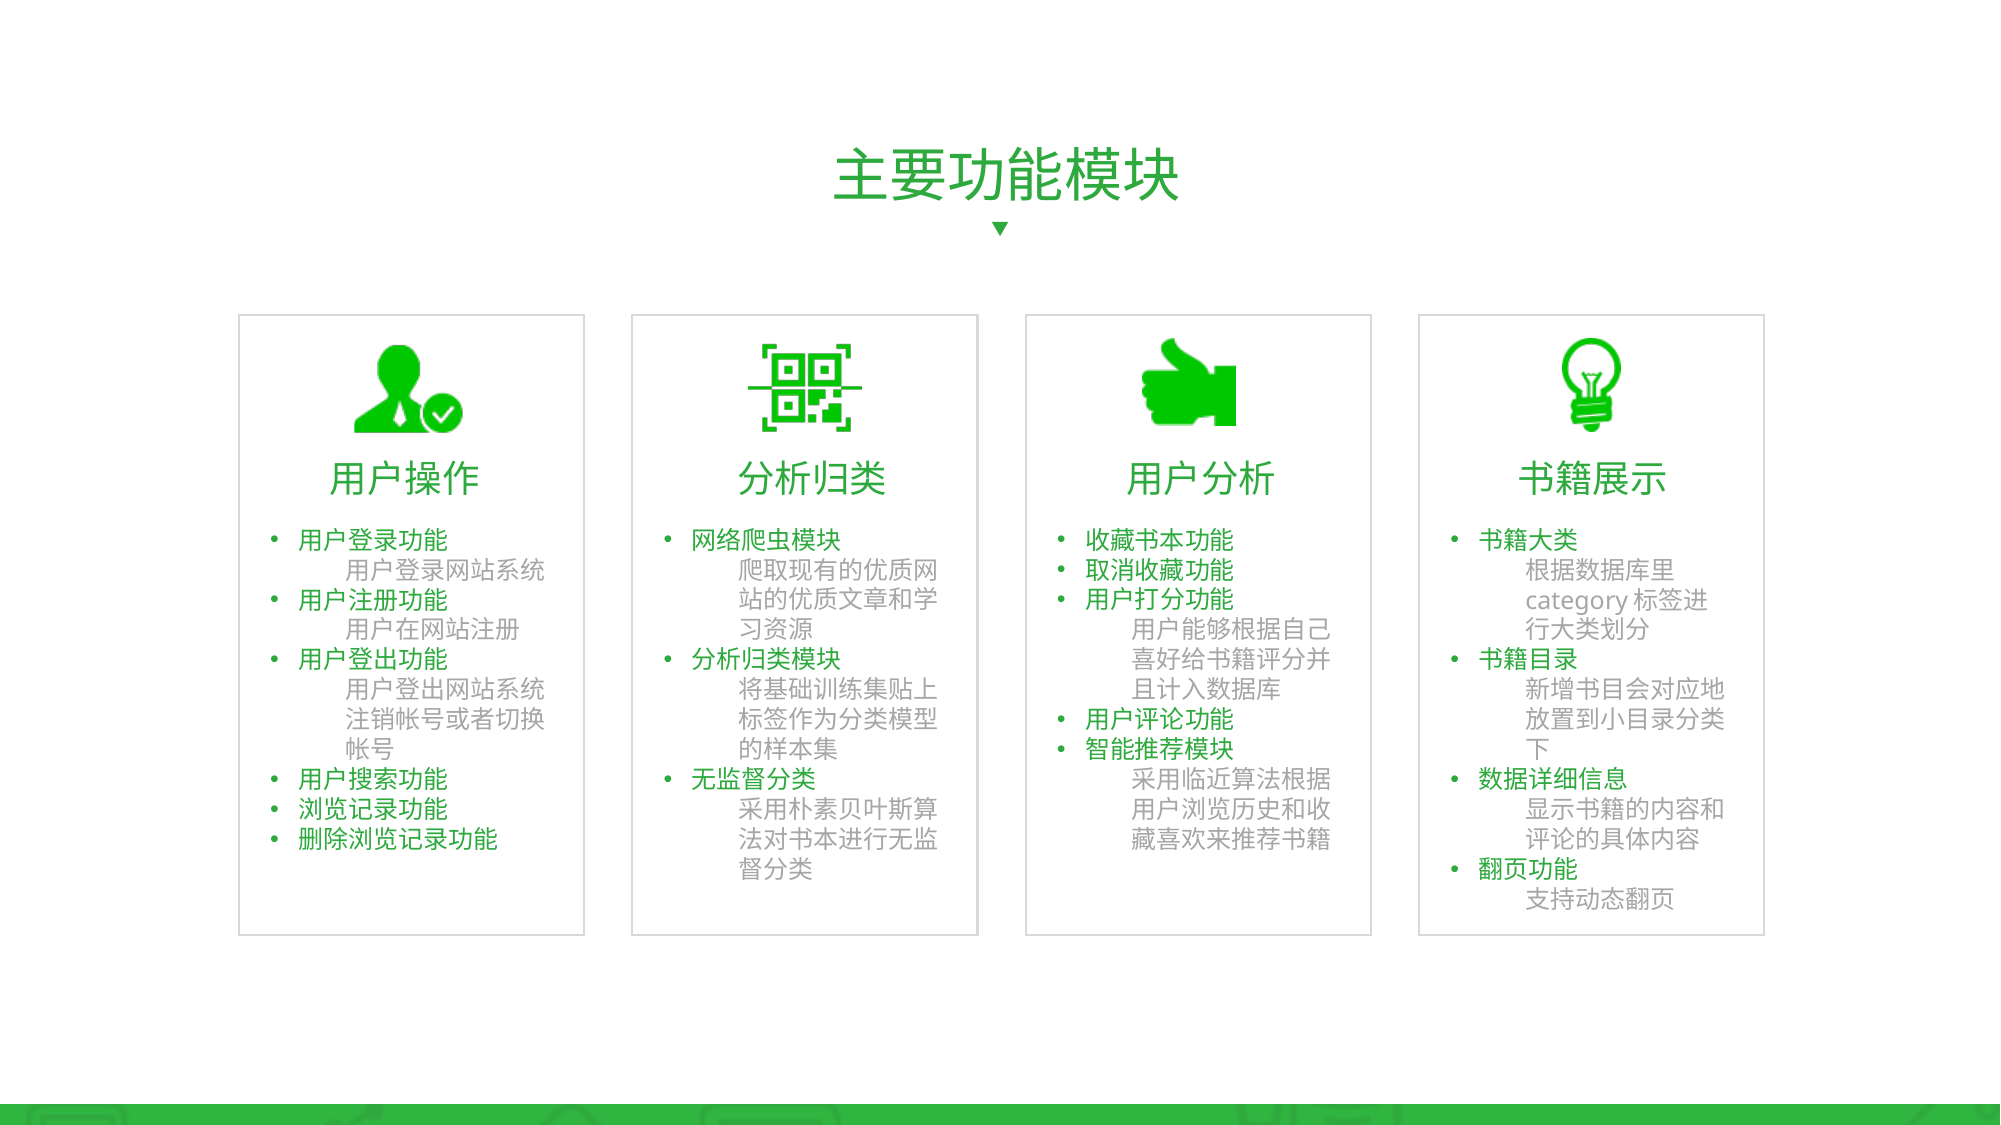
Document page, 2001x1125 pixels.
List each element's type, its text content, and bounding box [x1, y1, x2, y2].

text_box 用户操作 [315, 447, 495, 507]
text_box 书籍大类 根据数据库里category标签进行大类划分 书籍目录 新增书目会对应地放置到小目录分类下 数据详细信息 显示书籍的内容和评论的具体内容 翻页功能 支持动态翻页 [1435, 516, 1748, 921]
picture [747, 339, 862, 440]
picture [1562, 338, 1621, 432]
picture [1142, 338, 1236, 426]
text_box 书籍展示 [1503, 447, 1683, 507]
text_box 收藏书本功能 取消收藏功能 用户打分功能 用户能够根据自己喜好给书籍评分并且计入数据库 用户评论功能 智能推荐模块 采用临近算法根据用户浏览历史和收藏喜欢来推荐书籍 [1042, 516, 1355, 891]
text_box 主要功能模块 [816, 130, 1196, 216]
text_box [989, 220, 1011, 239]
text_box 用户登录功能 用户登录网站系统 用户注册功能 用户在网站注册 用户登出功能 用户登出网站系统注销帐号或者切换帐号 用户搜索功能 浏览记录功能 删除浏览记录功能 [255, 516, 568, 861]
text_box 用户分析 [1111, 447, 1291, 507]
text_box 分析归类 [722, 447, 903, 507]
picture [354, 339, 469, 440]
text_box [238, 314, 585, 936]
text_box [1418, 314, 1765, 936]
text_box 网络爬虫模块 爬取现有的优质网站的优质文章和学习资源 分析归类模块 将基础训练集贴上标签作为分类模型的样本集 无监督分类 采用朴素贝叶斯算法对书本进行无监督分类 [648, 516, 961, 891]
text_box [1025, 314, 1372, 936]
text_box [631, 314, 979, 936]
picture [0, 1104, 2000, 1125]
